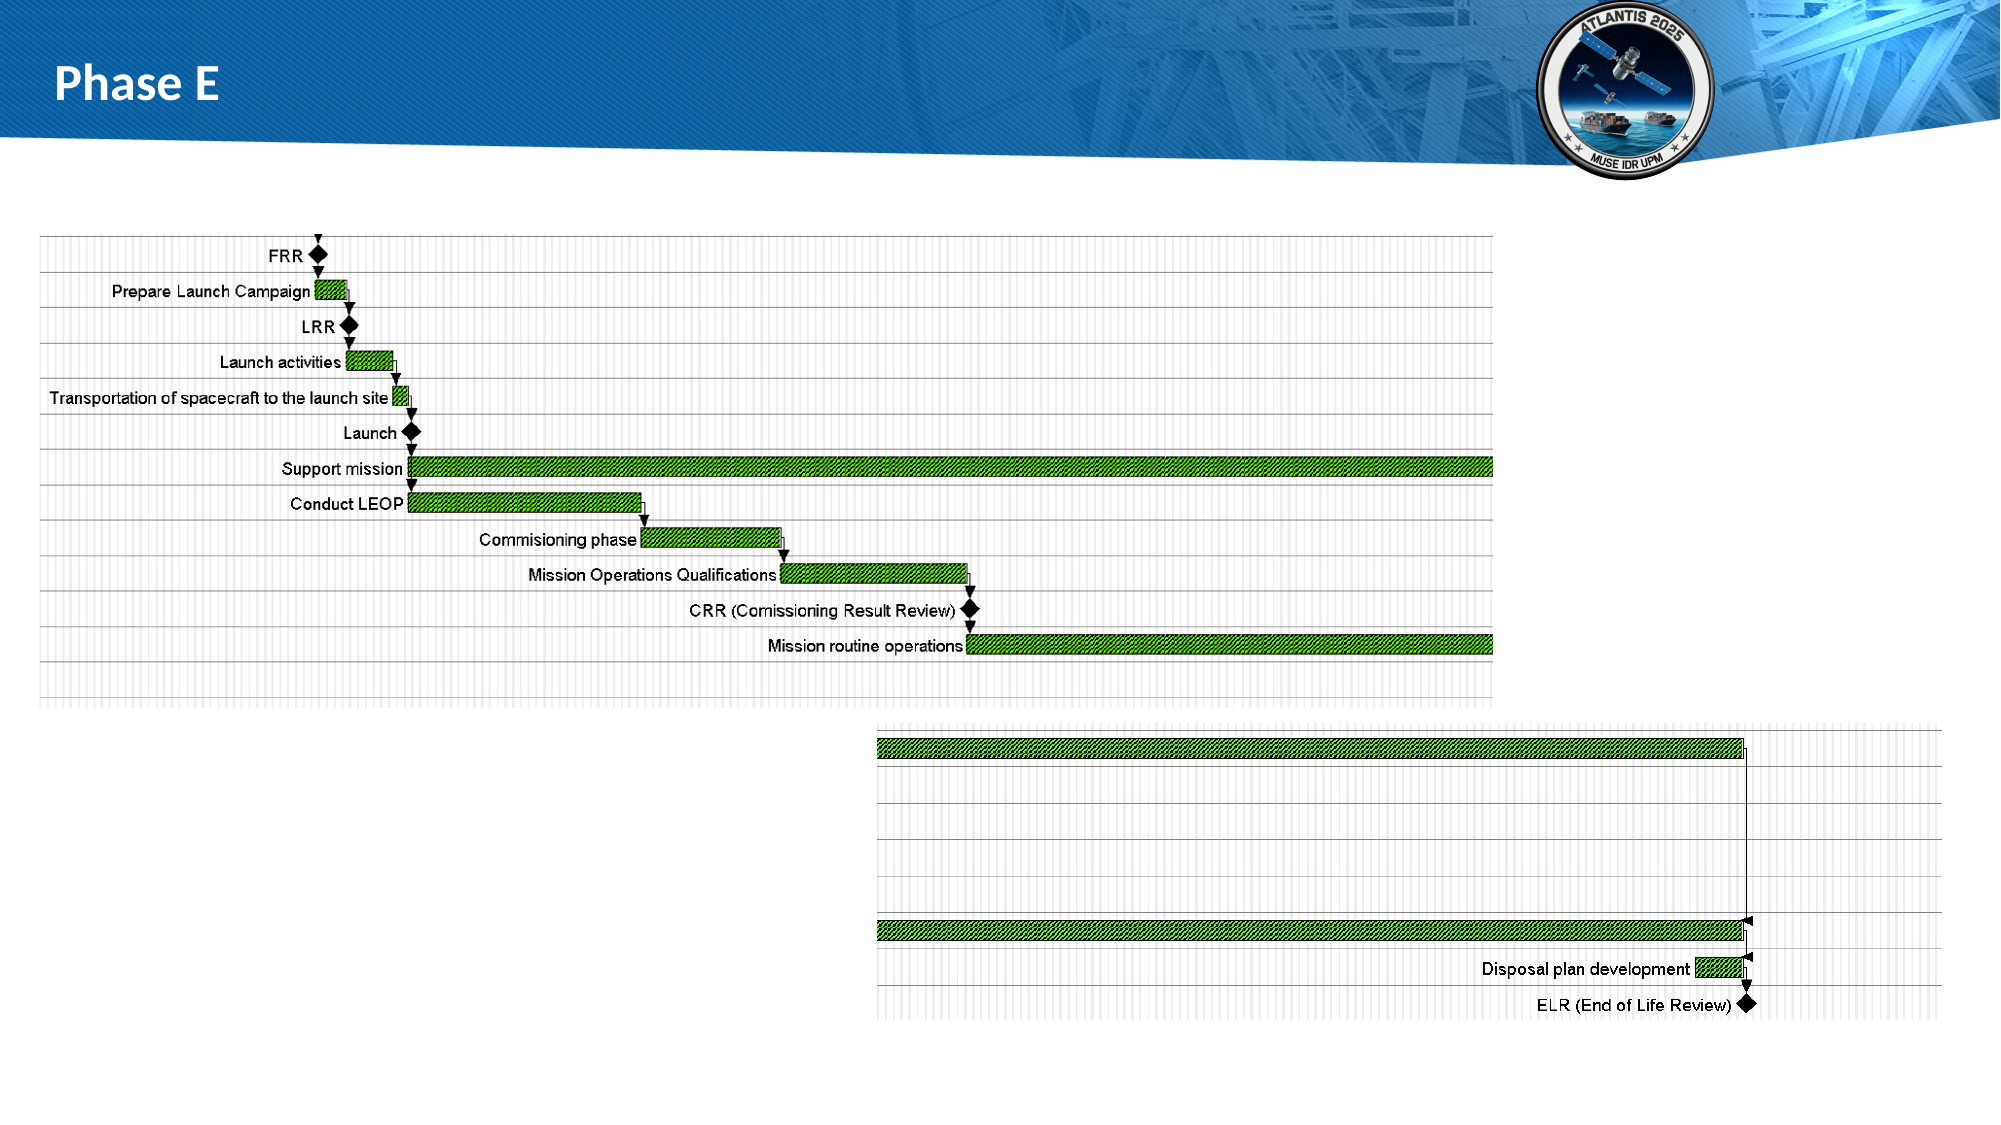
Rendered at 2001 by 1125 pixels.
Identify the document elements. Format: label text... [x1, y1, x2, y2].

title Phase E [39, 14, 1530, 146]
picture [0, 0, 2000, 1125]
